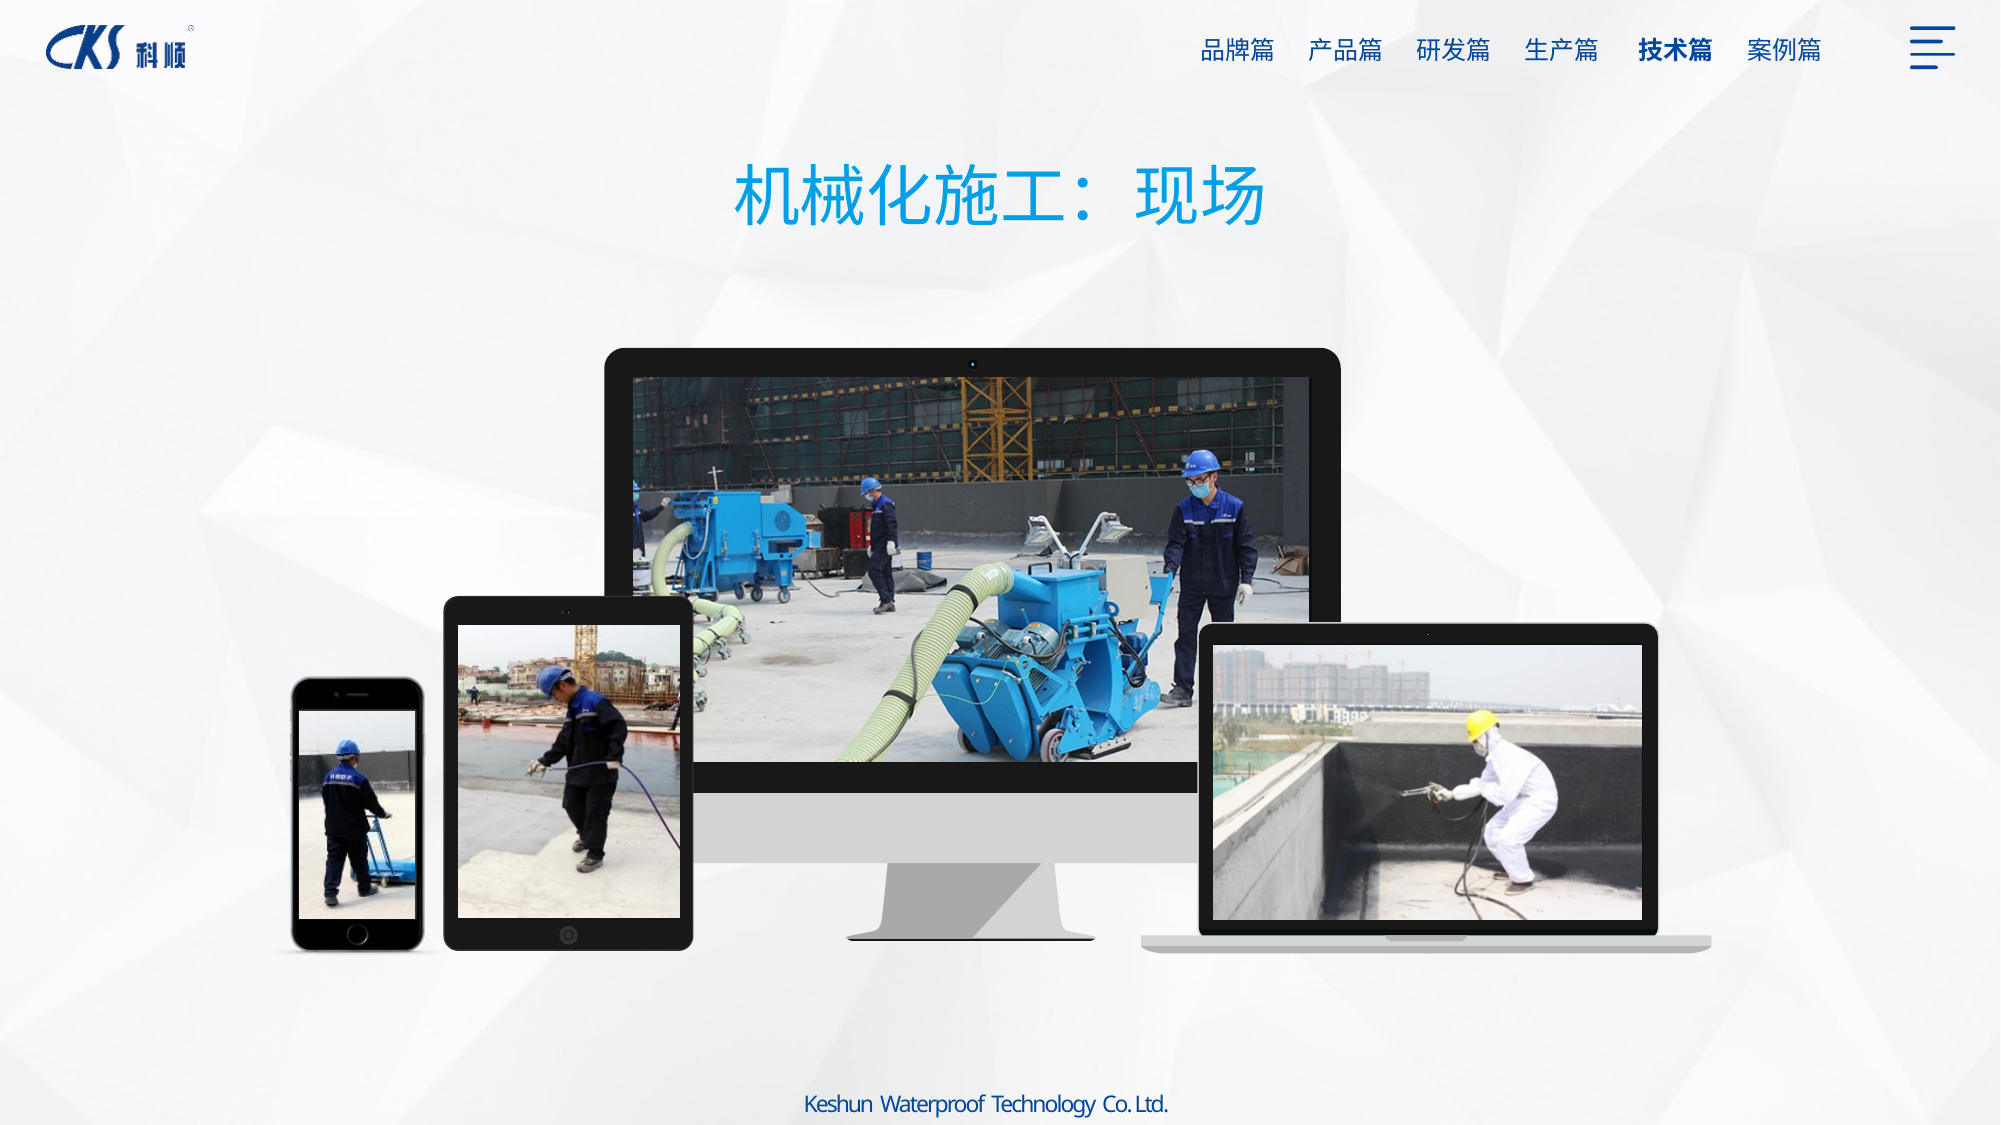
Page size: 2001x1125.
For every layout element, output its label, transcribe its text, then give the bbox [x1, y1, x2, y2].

picture [0, 0, 2001, 1125]
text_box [694, 762, 1141, 941]
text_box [44, 24, 1956, 103]
text_box 机械化施工：现场 [0, 146, 2000, 241]
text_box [604, 347, 1341, 622]
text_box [1141, 622, 1712, 954]
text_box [443, 595, 694, 951]
